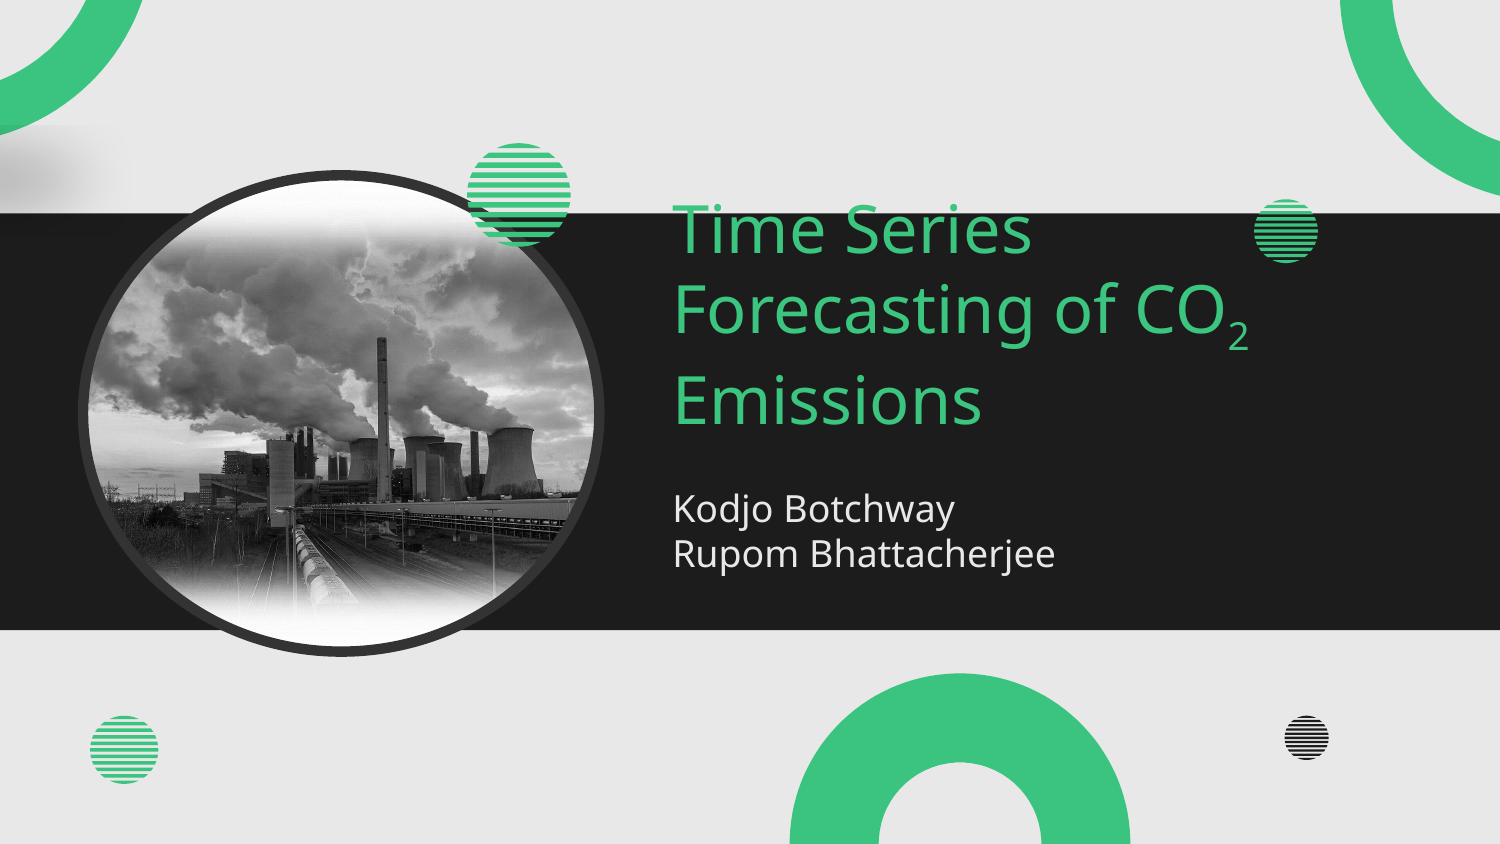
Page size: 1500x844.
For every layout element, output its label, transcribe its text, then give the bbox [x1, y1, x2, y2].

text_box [1253, 198, 1319, 264]
subtitle Kodjo Botchway Rupom Bhattacherjee [657, 469, 1308, 600]
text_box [466, 142, 571, 247]
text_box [1284, 715, 1330, 761]
title Time Series Forecasting of CO2 Emissions [657, 235, 1358, 454]
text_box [89, 715, 159, 785]
picture [82, 175, 600, 652]
